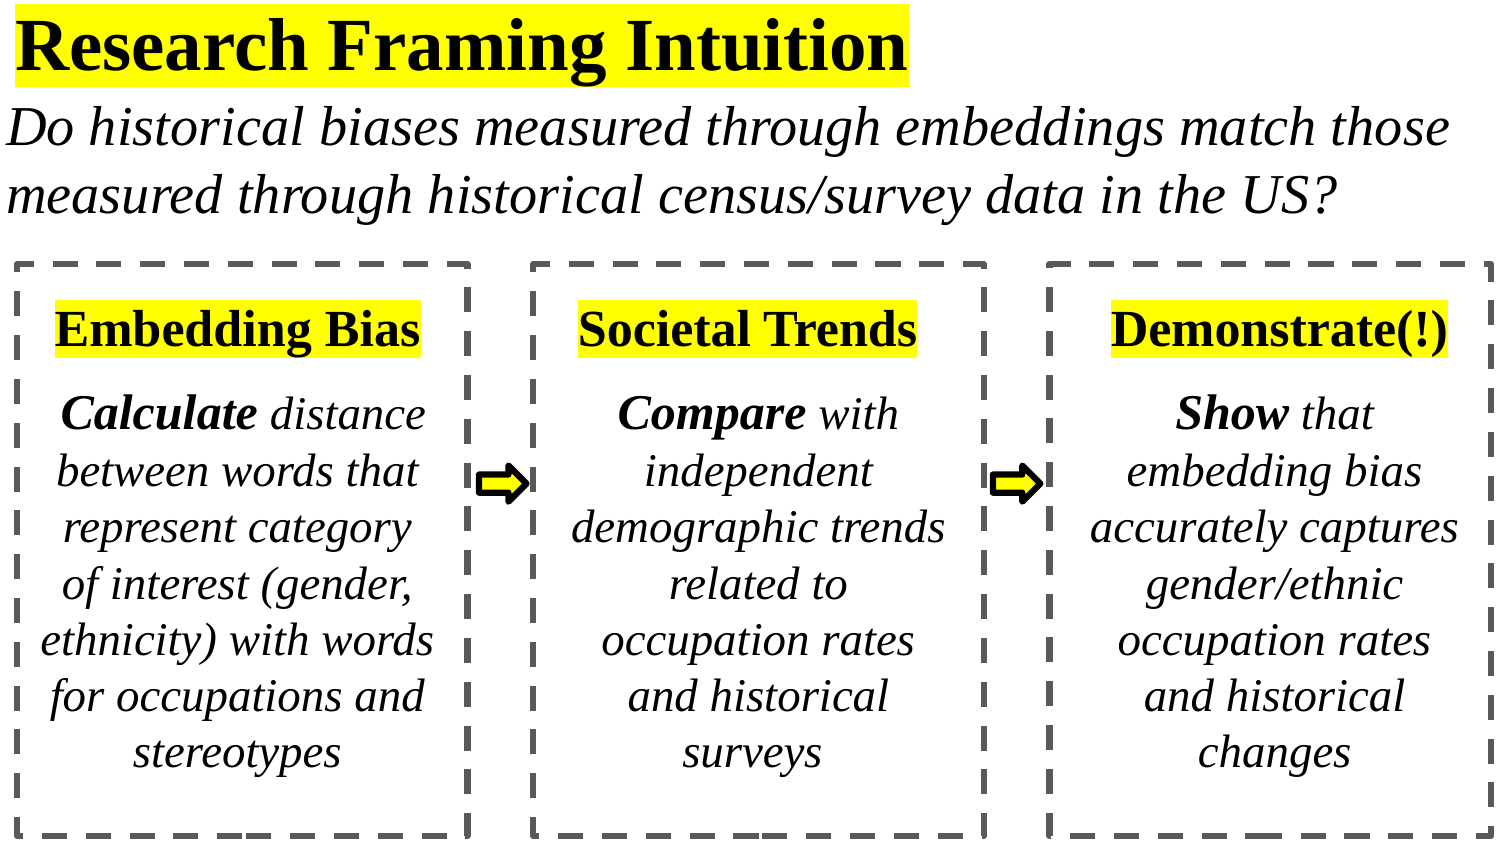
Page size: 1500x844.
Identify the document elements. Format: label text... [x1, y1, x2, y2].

text_box Embedding Bias [29, 279, 446, 358]
text_box Demonstrate(!) [1071, 279, 1488, 358]
text_box Calculate distance between words that represent category of interest (gender, ethnicity) with words for occupations and stereotypes [24, 364, 451, 797]
title Research Framing Intuition [0, 0, 1398, 77]
text_box [1049, 264, 1492, 837]
text_box Societal Trends [539, 279, 956, 358]
text_box [992, 465, 1041, 502]
text_box [17, 264, 468, 837]
text_box Show that embedding bias accurately captures gender/ethnic occupation rates and historical changes [1061, 364, 1488, 820]
text_box Compare with independent demographic trends related to occupation rates and historical surveys [545, 364, 972, 820]
text_box [533, 264, 984, 837]
text_box [478, 465, 527, 502]
title Do historical biases measured through embeddings match those measured through historical census/survey data in the US? [0, 77, 1492, 240]
